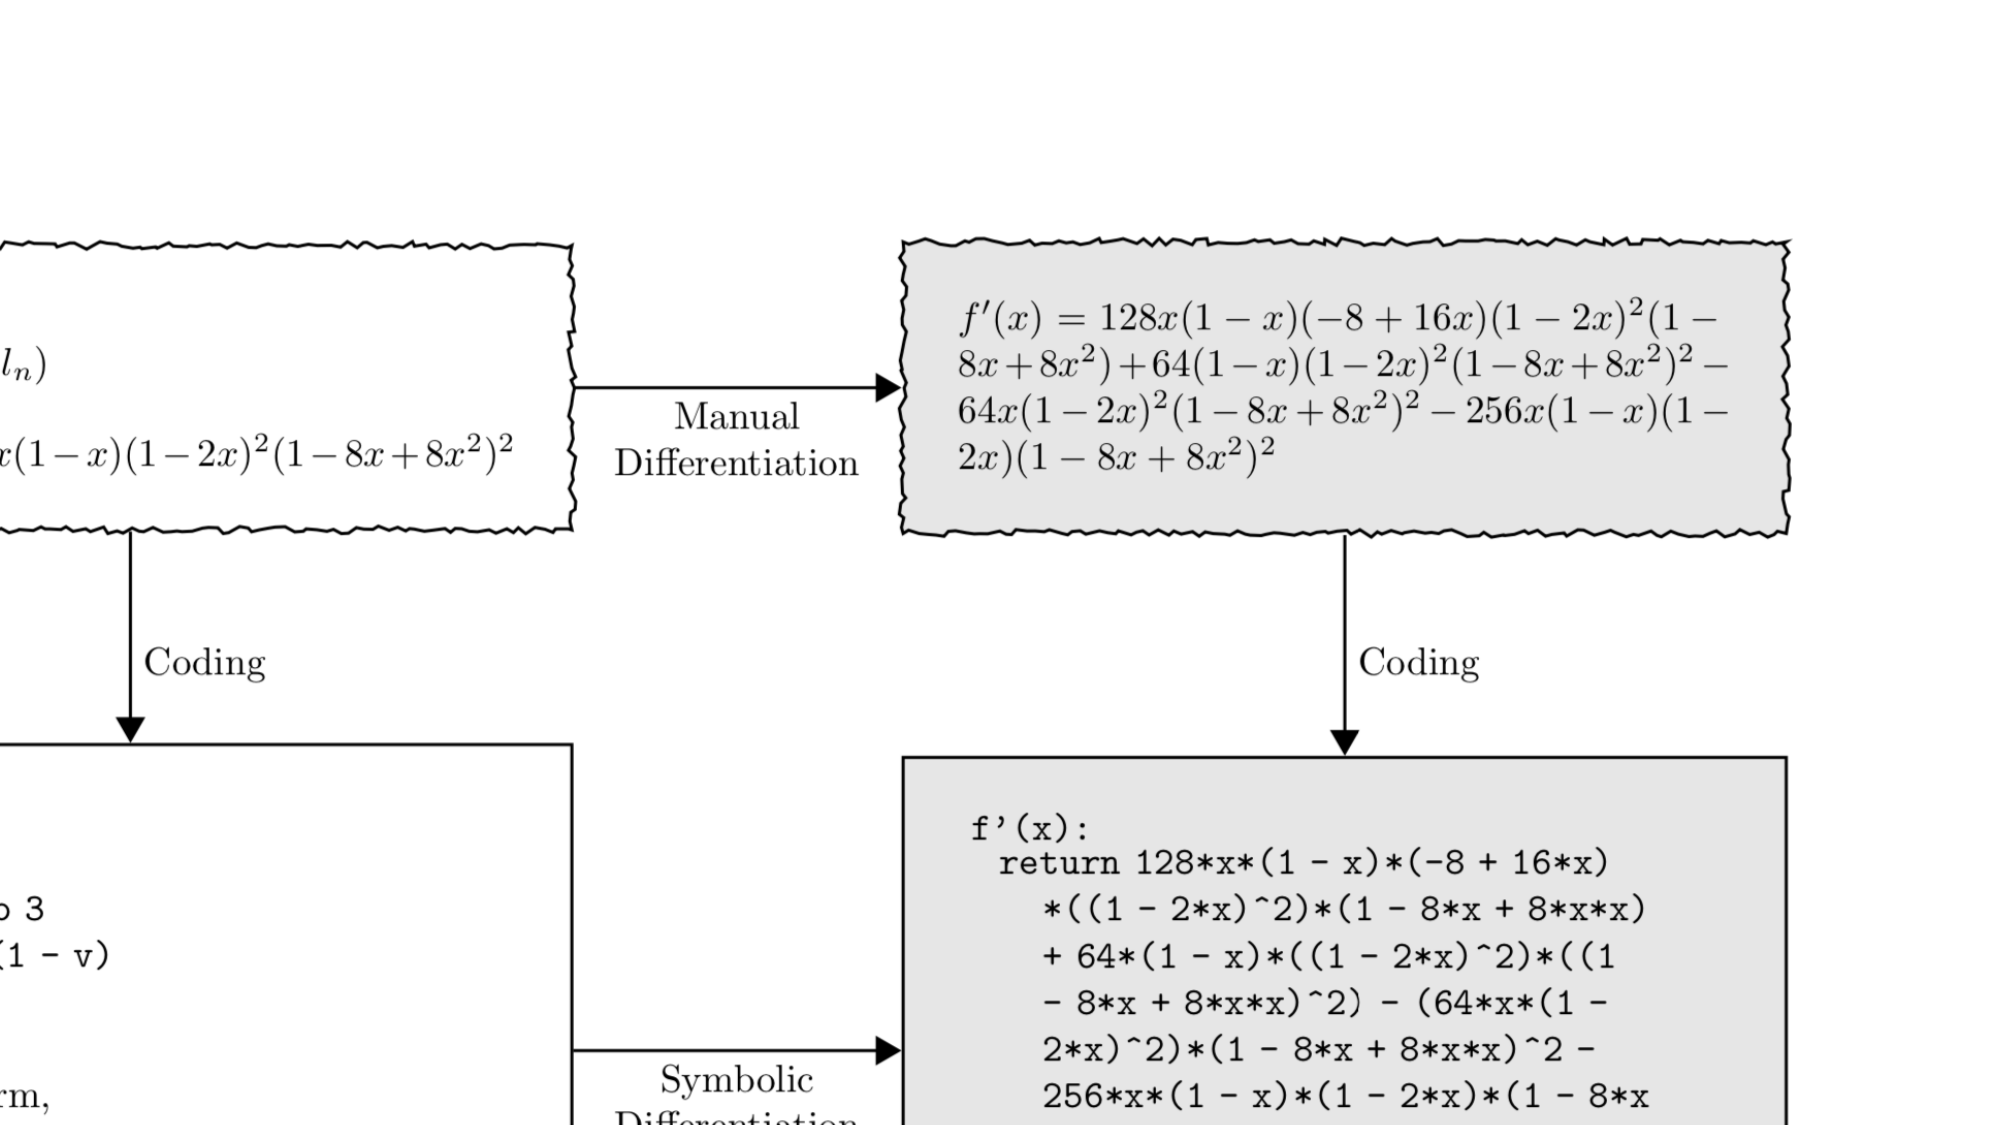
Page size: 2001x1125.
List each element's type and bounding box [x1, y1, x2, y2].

picture [0, 224, 1831, 1125]
